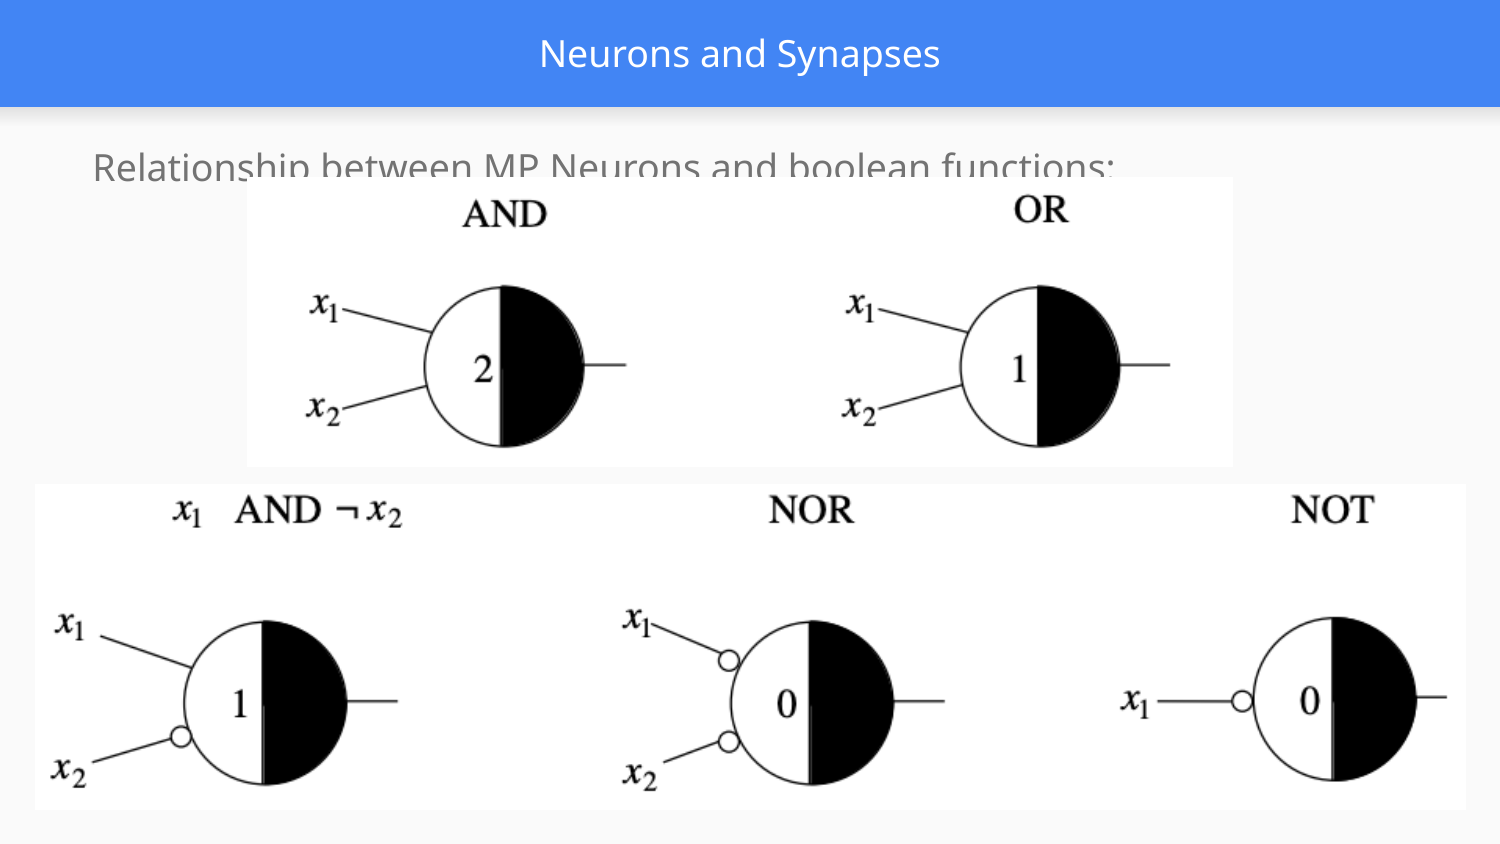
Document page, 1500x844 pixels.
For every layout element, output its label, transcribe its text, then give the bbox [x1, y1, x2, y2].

picture [35, 484, 1466, 810]
picture [247, 177, 1233, 468]
title Neurons and Synapses [16, 2, 1464, 102]
list Relationship between MP Neurons and boolean functions: [77, 122, 1427, 482]
